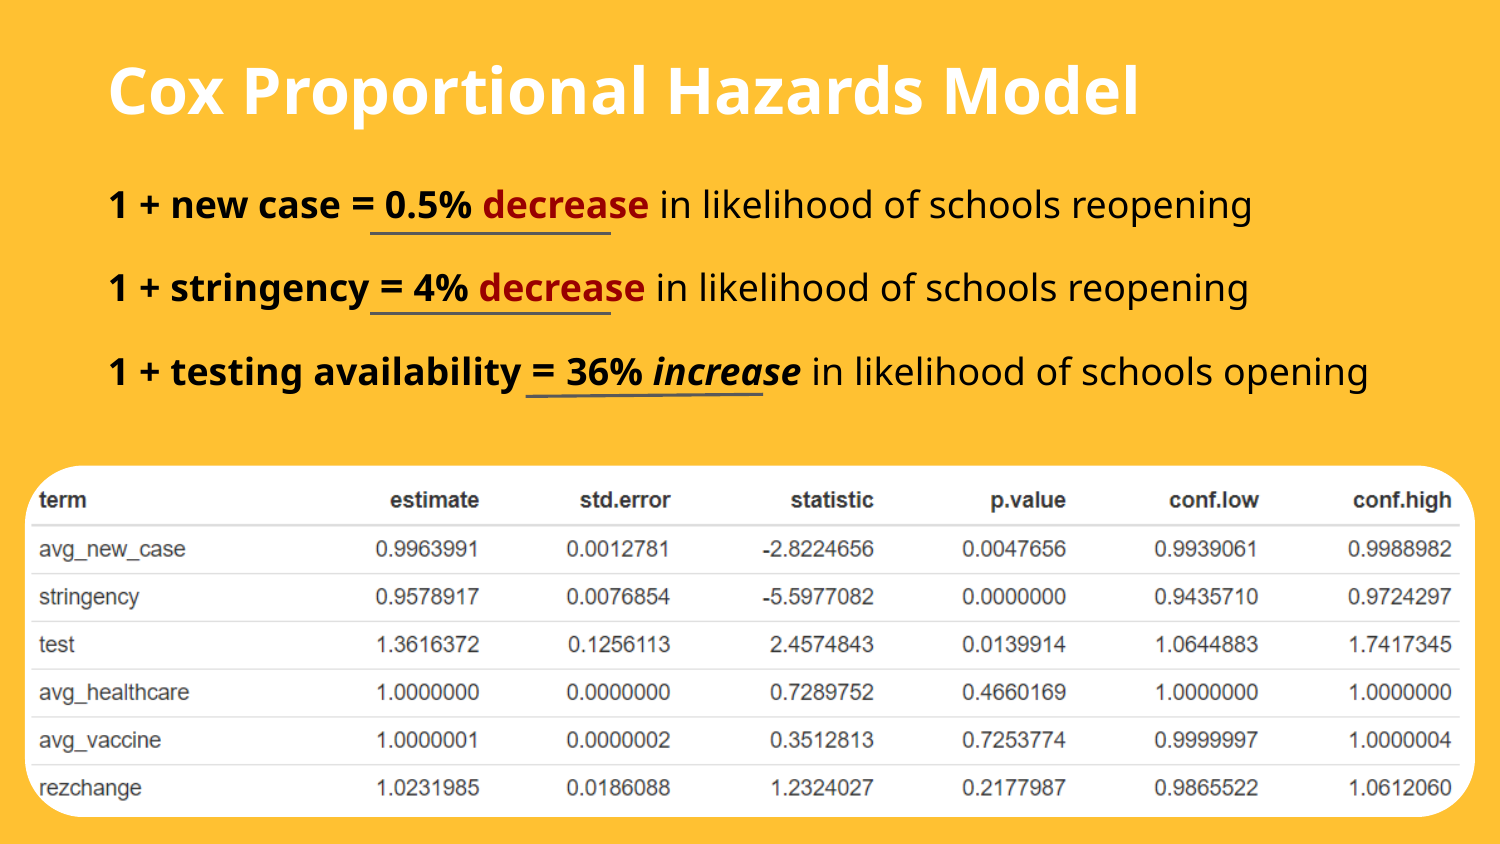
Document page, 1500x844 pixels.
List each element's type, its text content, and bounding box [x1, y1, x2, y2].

picture [24, 465, 1476, 818]
title Cox Proportional Hazards Model [93, 0, 1359, 161]
subtitle 1 + new case = 0.5% decrease in likelihood of schools reopening 1 + stringency = 4% decrease in likelihood of schools reopening 1 + testing availability = 36% increase in likelihood of schools opening [93, 161, 1407, 463]
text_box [525, 393, 764, 397]
